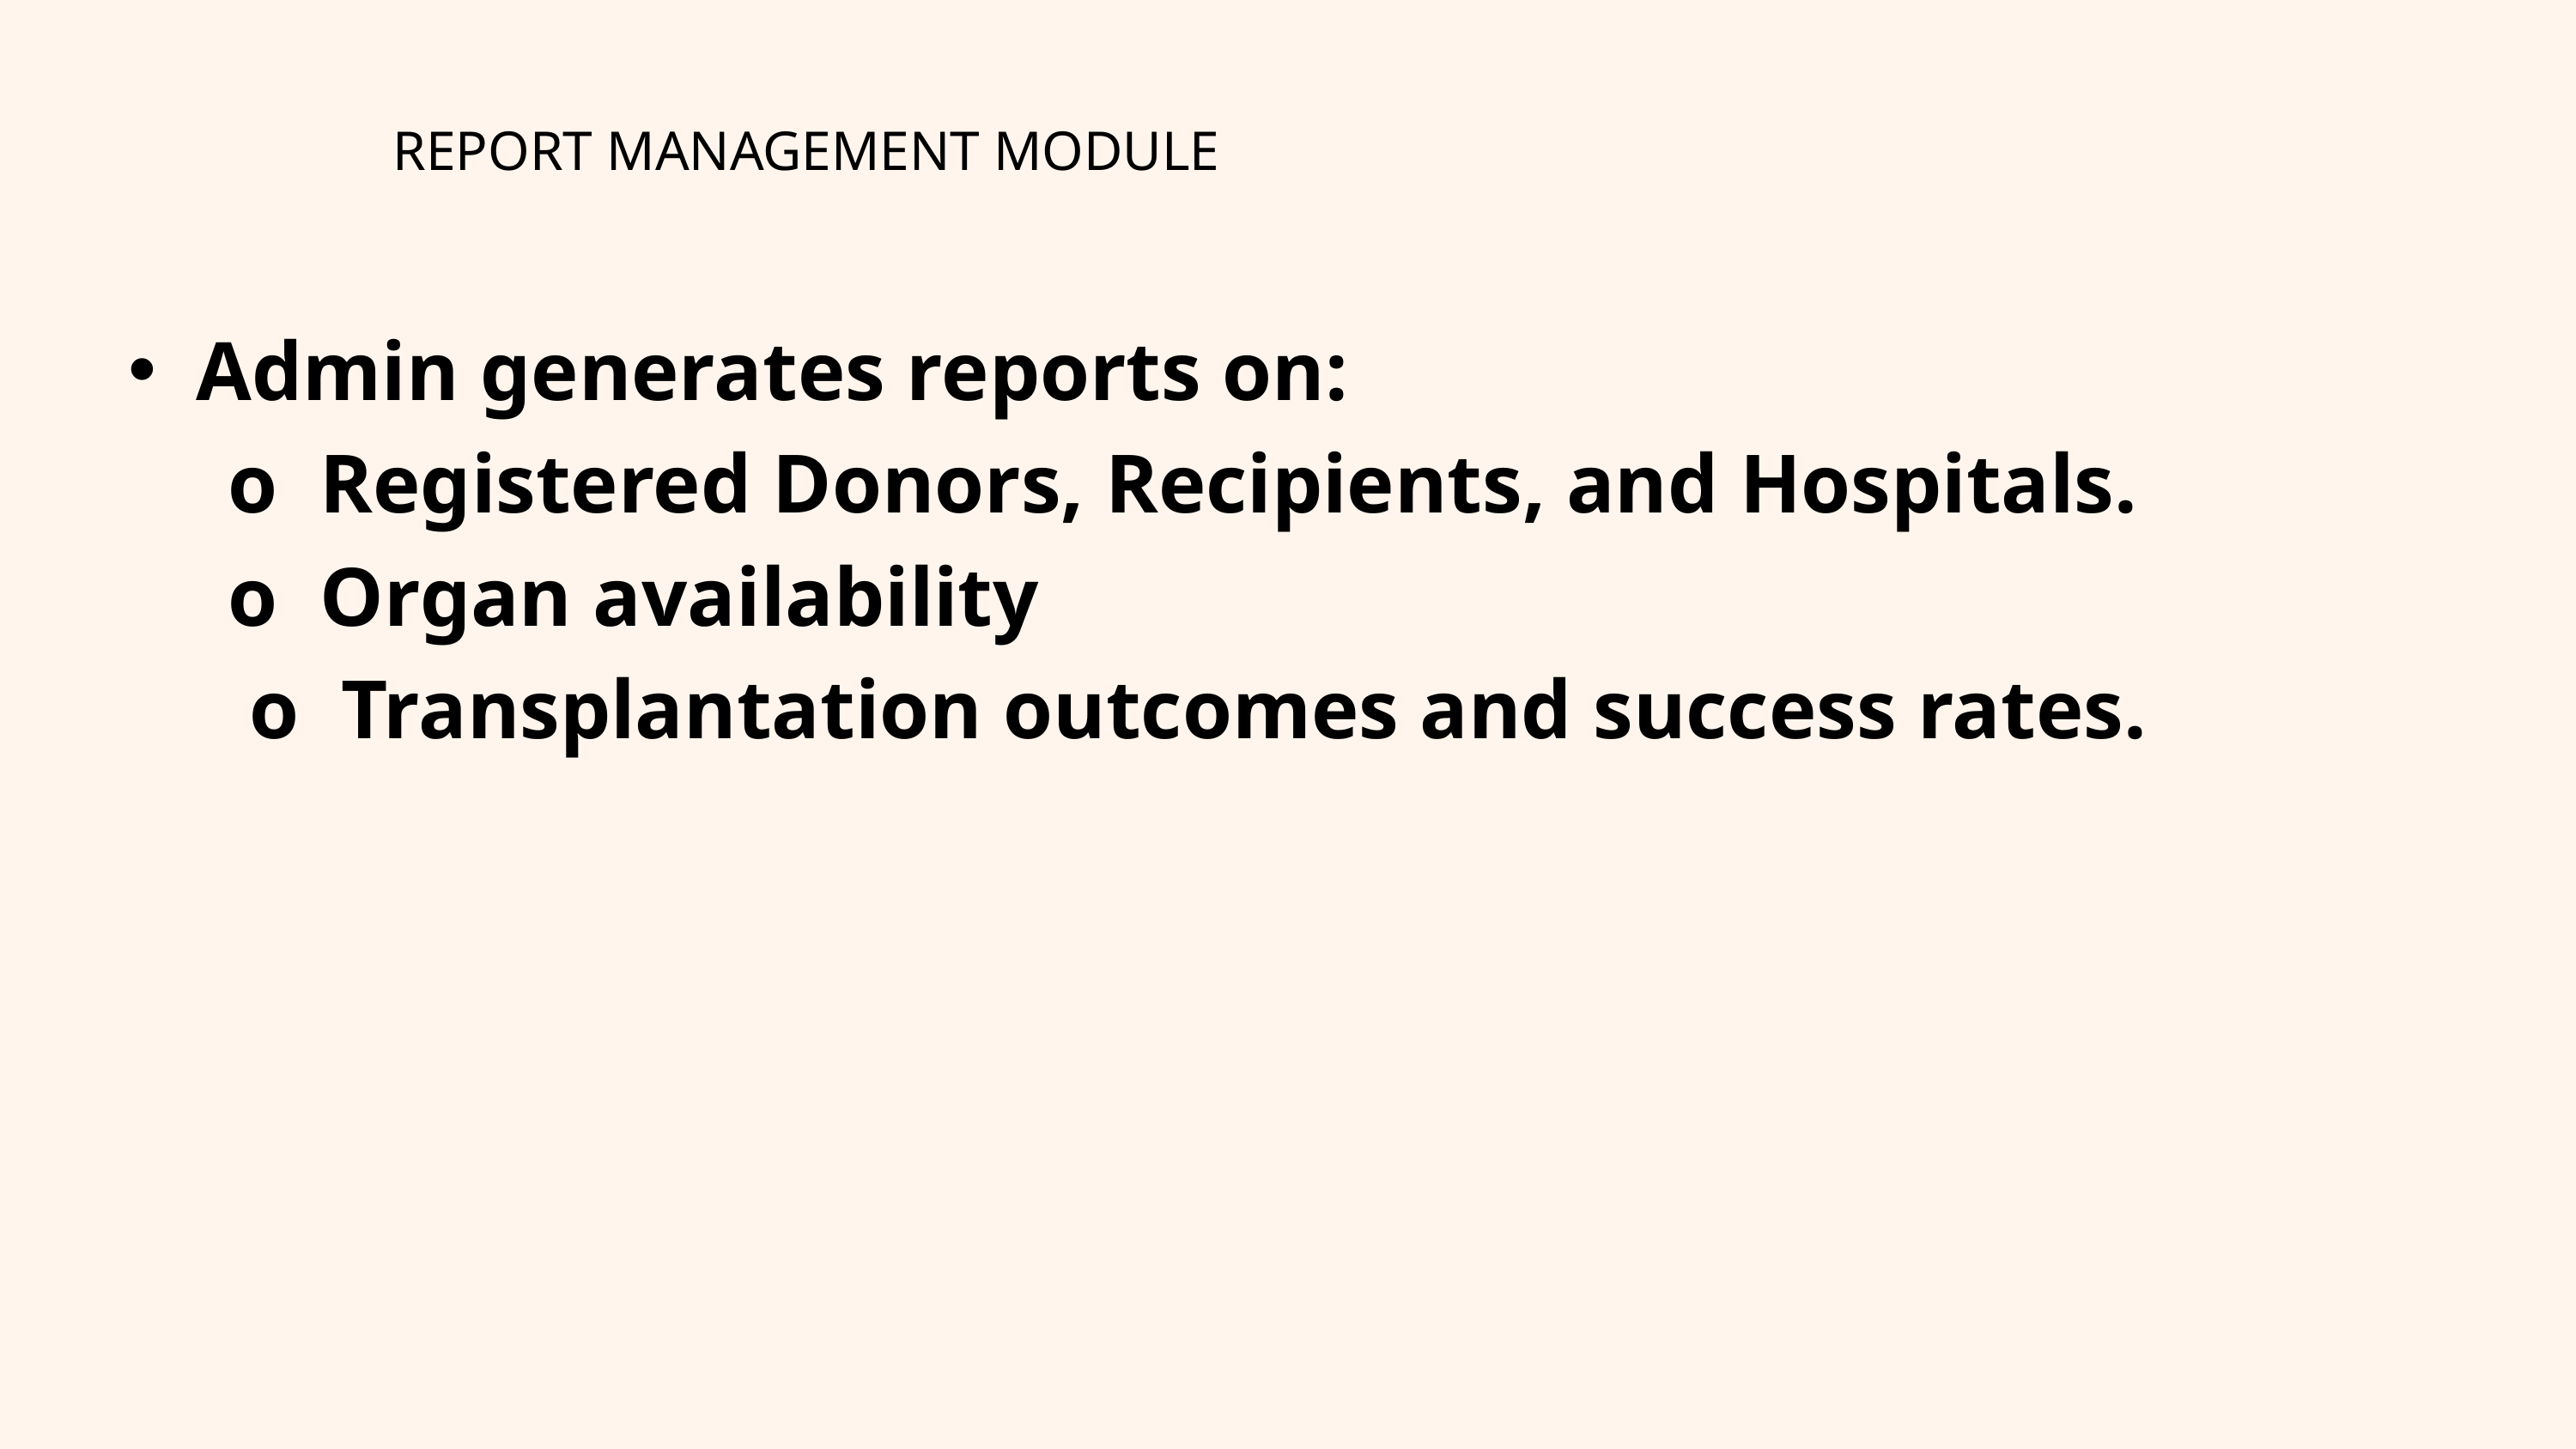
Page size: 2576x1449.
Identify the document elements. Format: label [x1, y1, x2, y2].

text_box [0, 0, 2576, 1449]
